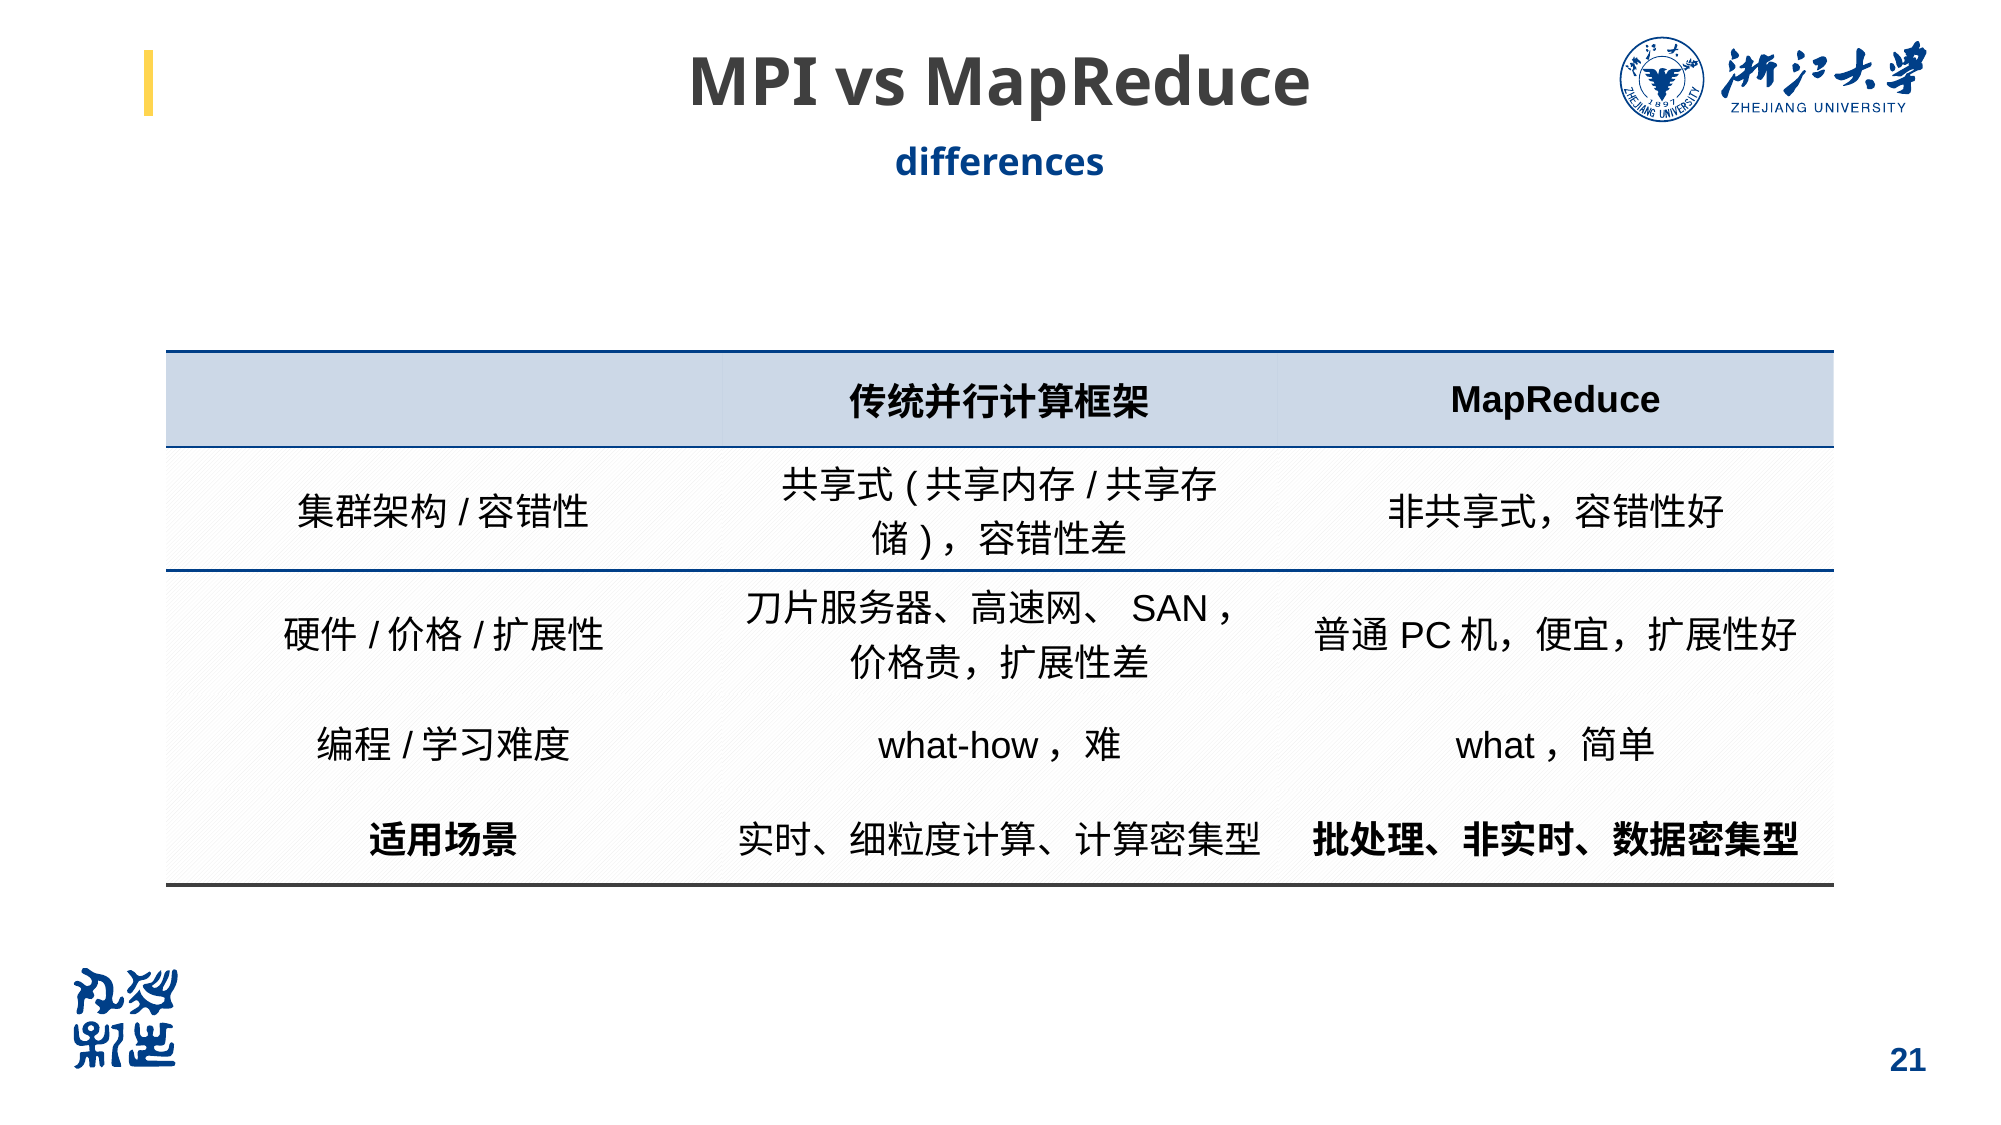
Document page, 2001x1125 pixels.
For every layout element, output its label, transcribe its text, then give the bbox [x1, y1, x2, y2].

table_cell 批处理、非实时、数据密集型 [1278, 790, 1834, 883]
table_cell 刀片服务器、高速网、SAN，价格贵，扩展性差 [722, 572, 1278, 694]
table_header 传统并行计算框架 [722, 353, 1278, 446]
table_cell 普通PC机，便宜，扩展性好 [1278, 572, 1834, 694]
title MPI vs MapReduce [290, 34, 1710, 133]
table_cell what，简单 [1278, 694, 1834, 790]
table_cell 非共享式，容错性好 [1278, 448, 1834, 569]
table_cell 适用场景 [166, 790, 722, 883]
table_cell 实时、细粒度计算、计算密集型 [722, 790, 1278, 883]
table_cell 共享式(共享内存/共享存储)，容错性差 [722, 448, 1278, 569]
slide_number 21 [1476, 1022, 1927, 1079]
table_cell what-how，难 [722, 694, 1278, 790]
list differences [588, 135, 1412, 235]
table_cell 编程/学习难度 [166, 694, 722, 790]
table_header [166, 353, 722, 446]
table_header MapReduce [1278, 353, 1834, 446]
table_cell 集群架构/容错性 [166, 448, 722, 569]
table_cell 硬件/价格/扩展性 [166, 572, 722, 694]
